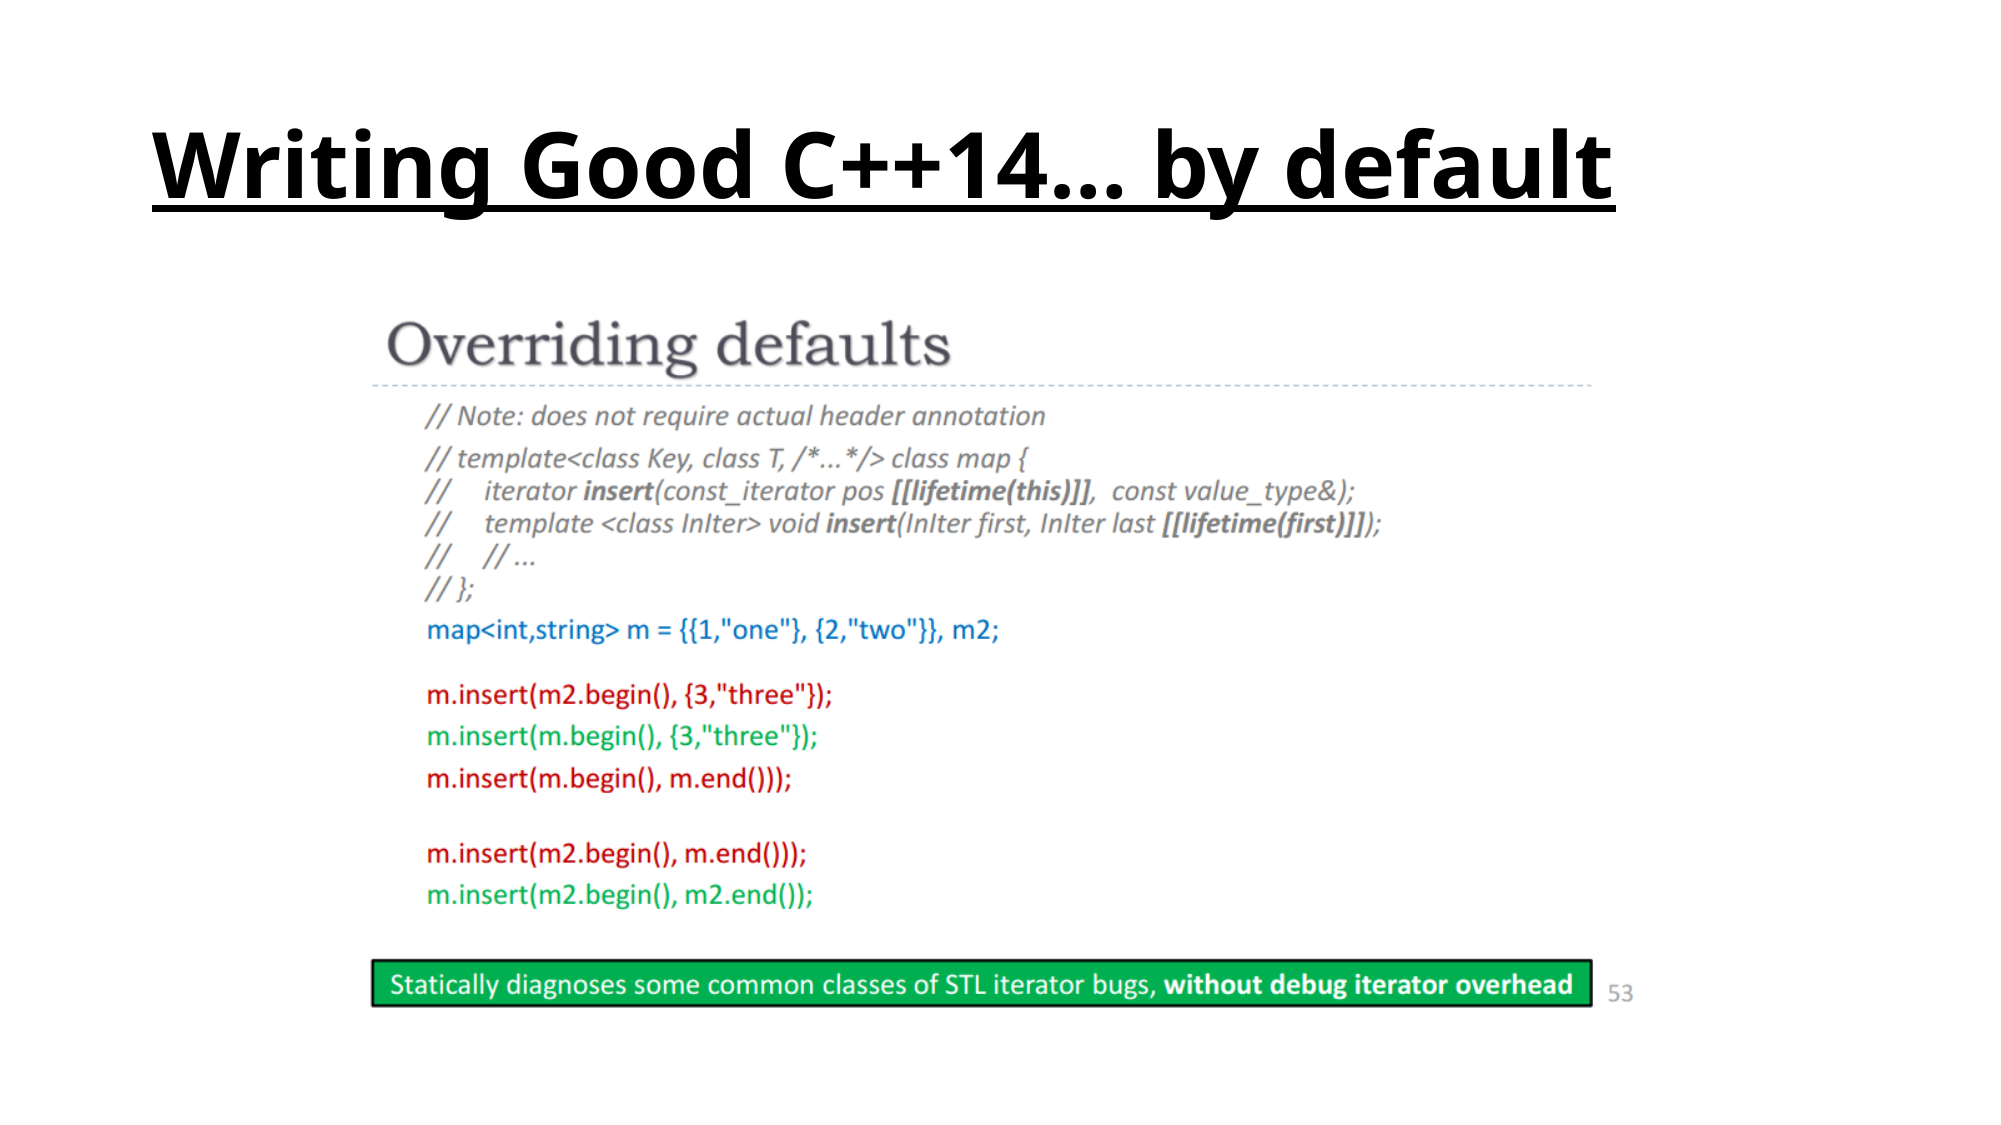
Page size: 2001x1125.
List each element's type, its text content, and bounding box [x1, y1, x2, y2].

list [357, 299, 1643, 1014]
title Writing Good C++14… by default [137, 59, 1863, 278]
picture [406, 668, 1743, 918]
